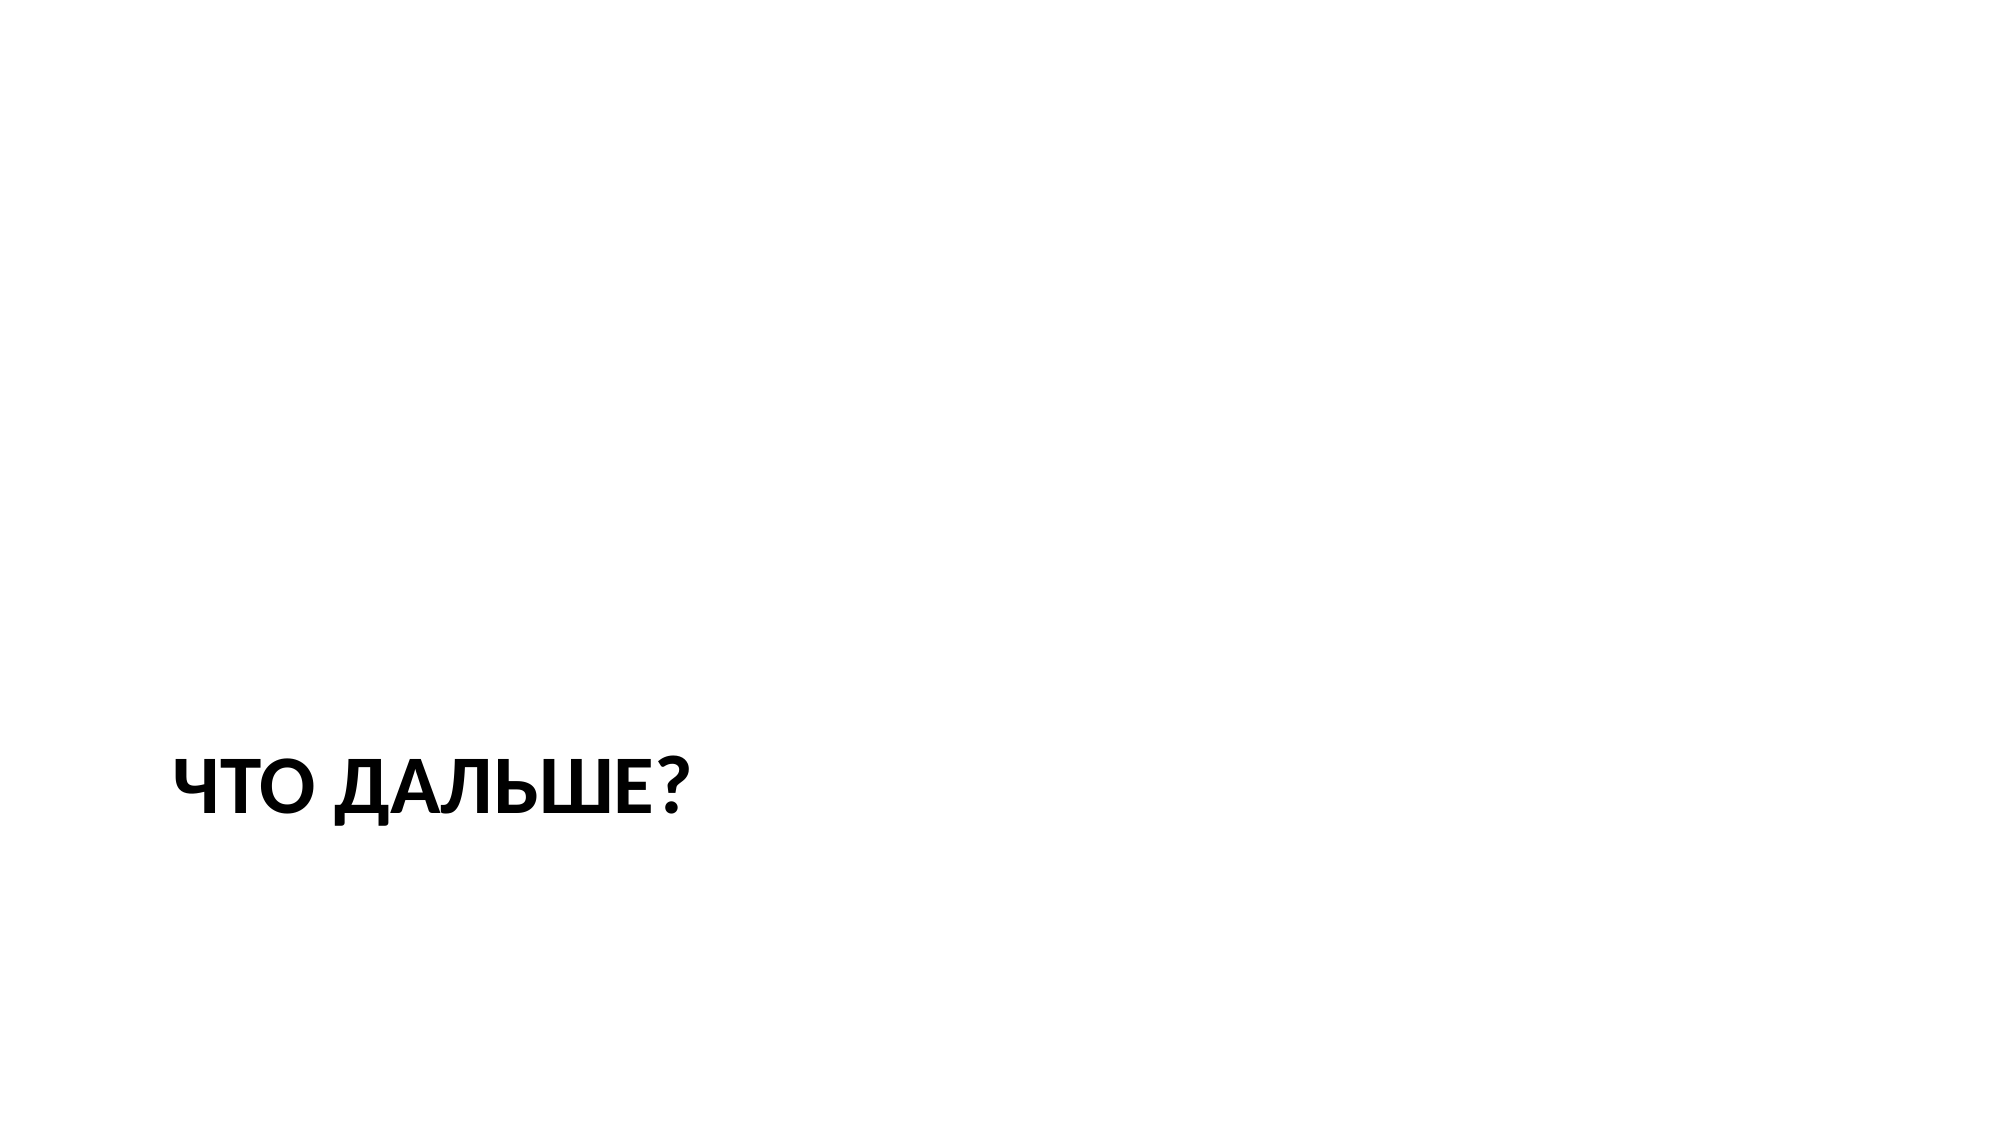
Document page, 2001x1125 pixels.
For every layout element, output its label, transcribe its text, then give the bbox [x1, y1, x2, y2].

title Что дальше? [157, 722, 1858, 947]
